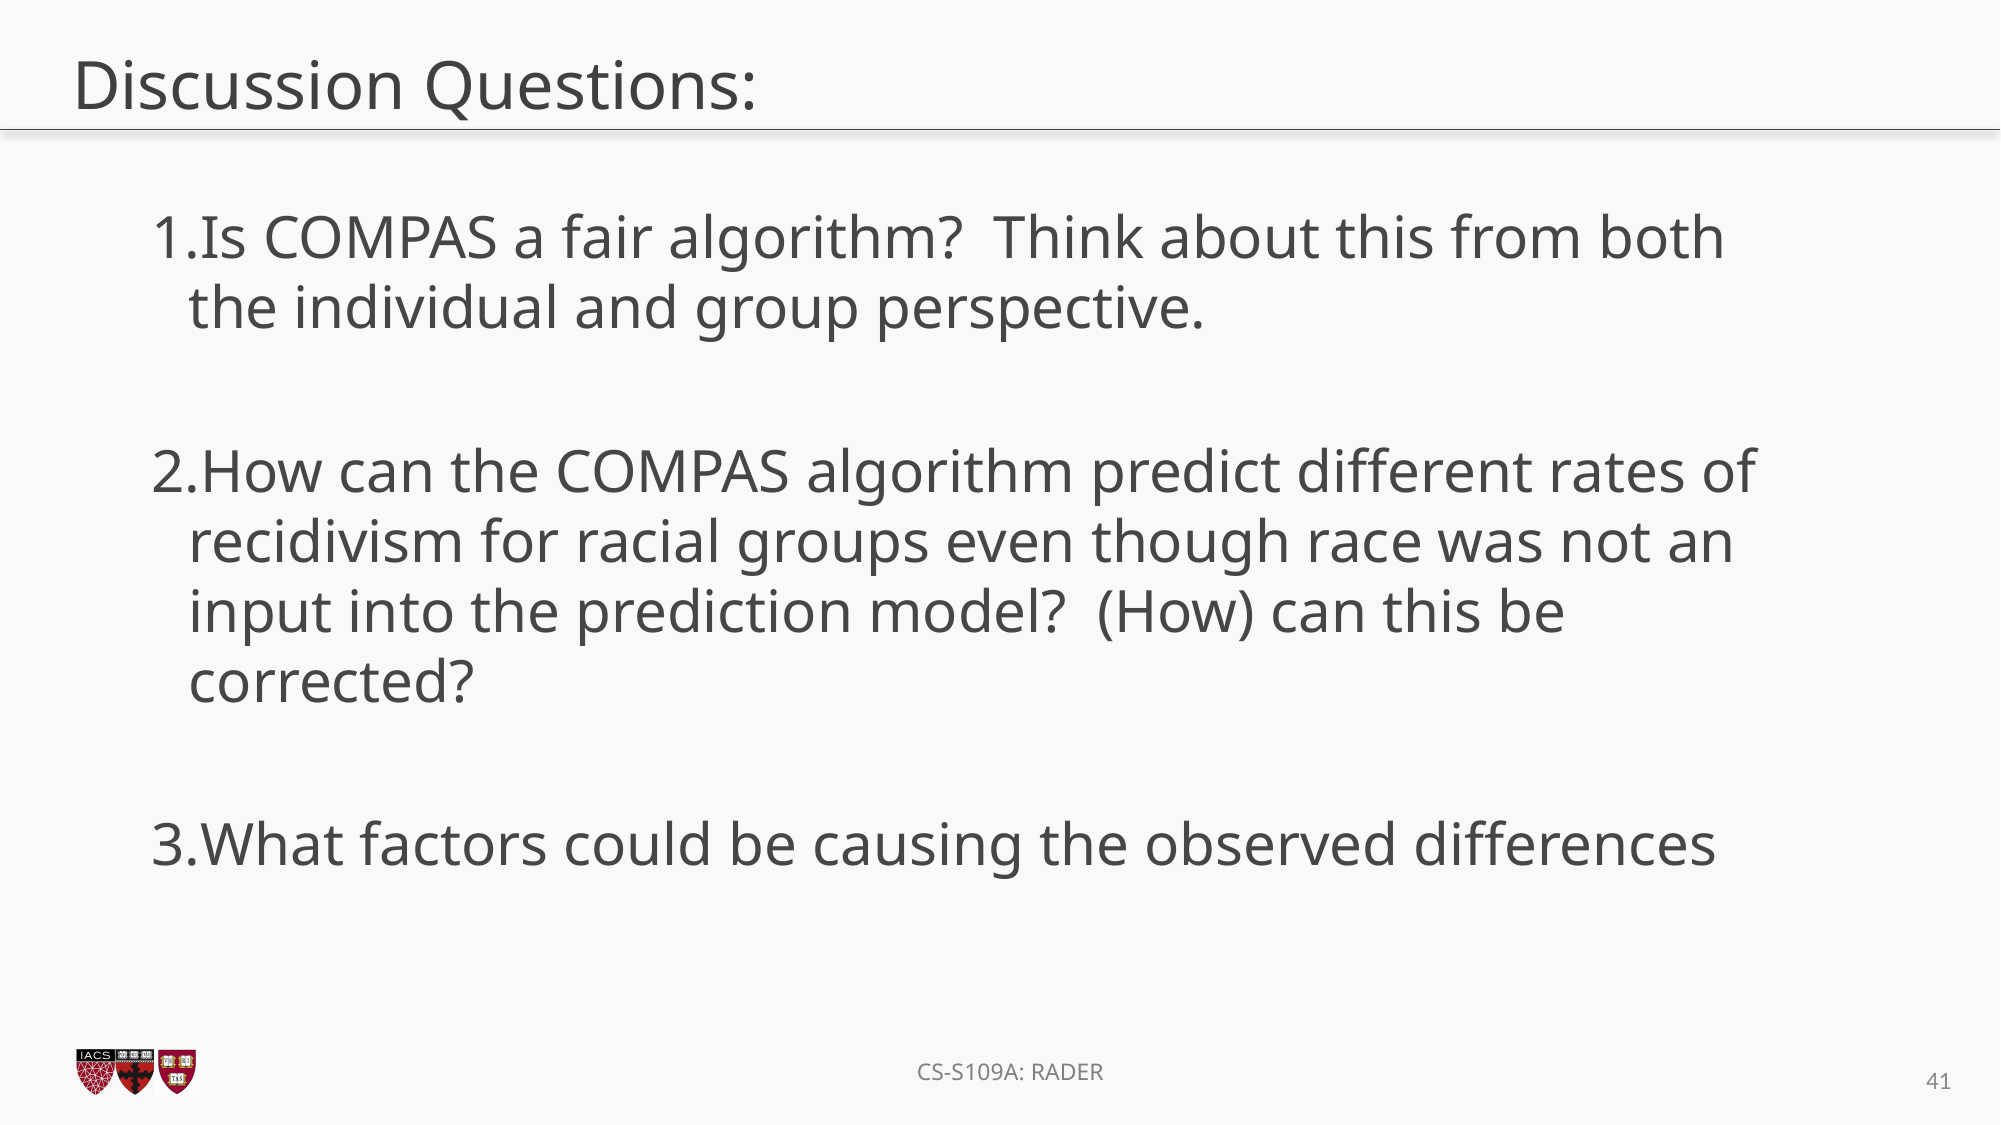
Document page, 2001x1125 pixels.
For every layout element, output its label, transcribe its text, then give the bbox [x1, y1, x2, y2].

title Discussion Questions: [57, 35, 1943, 162]
list Is COMPAS a fair algorithm? Think about this from both the individual and group perspective. How can the COMPAS algorithm predict different rates of recidivism for racial groups even though race was not an input into the prediction model? (How) can this be corrected? What factors could be causing the observed differences [136, 193, 1831, 930]
slide_number 41 [1500, 1050, 1967, 1110]
picture [75, 1049, 200, 1095]
